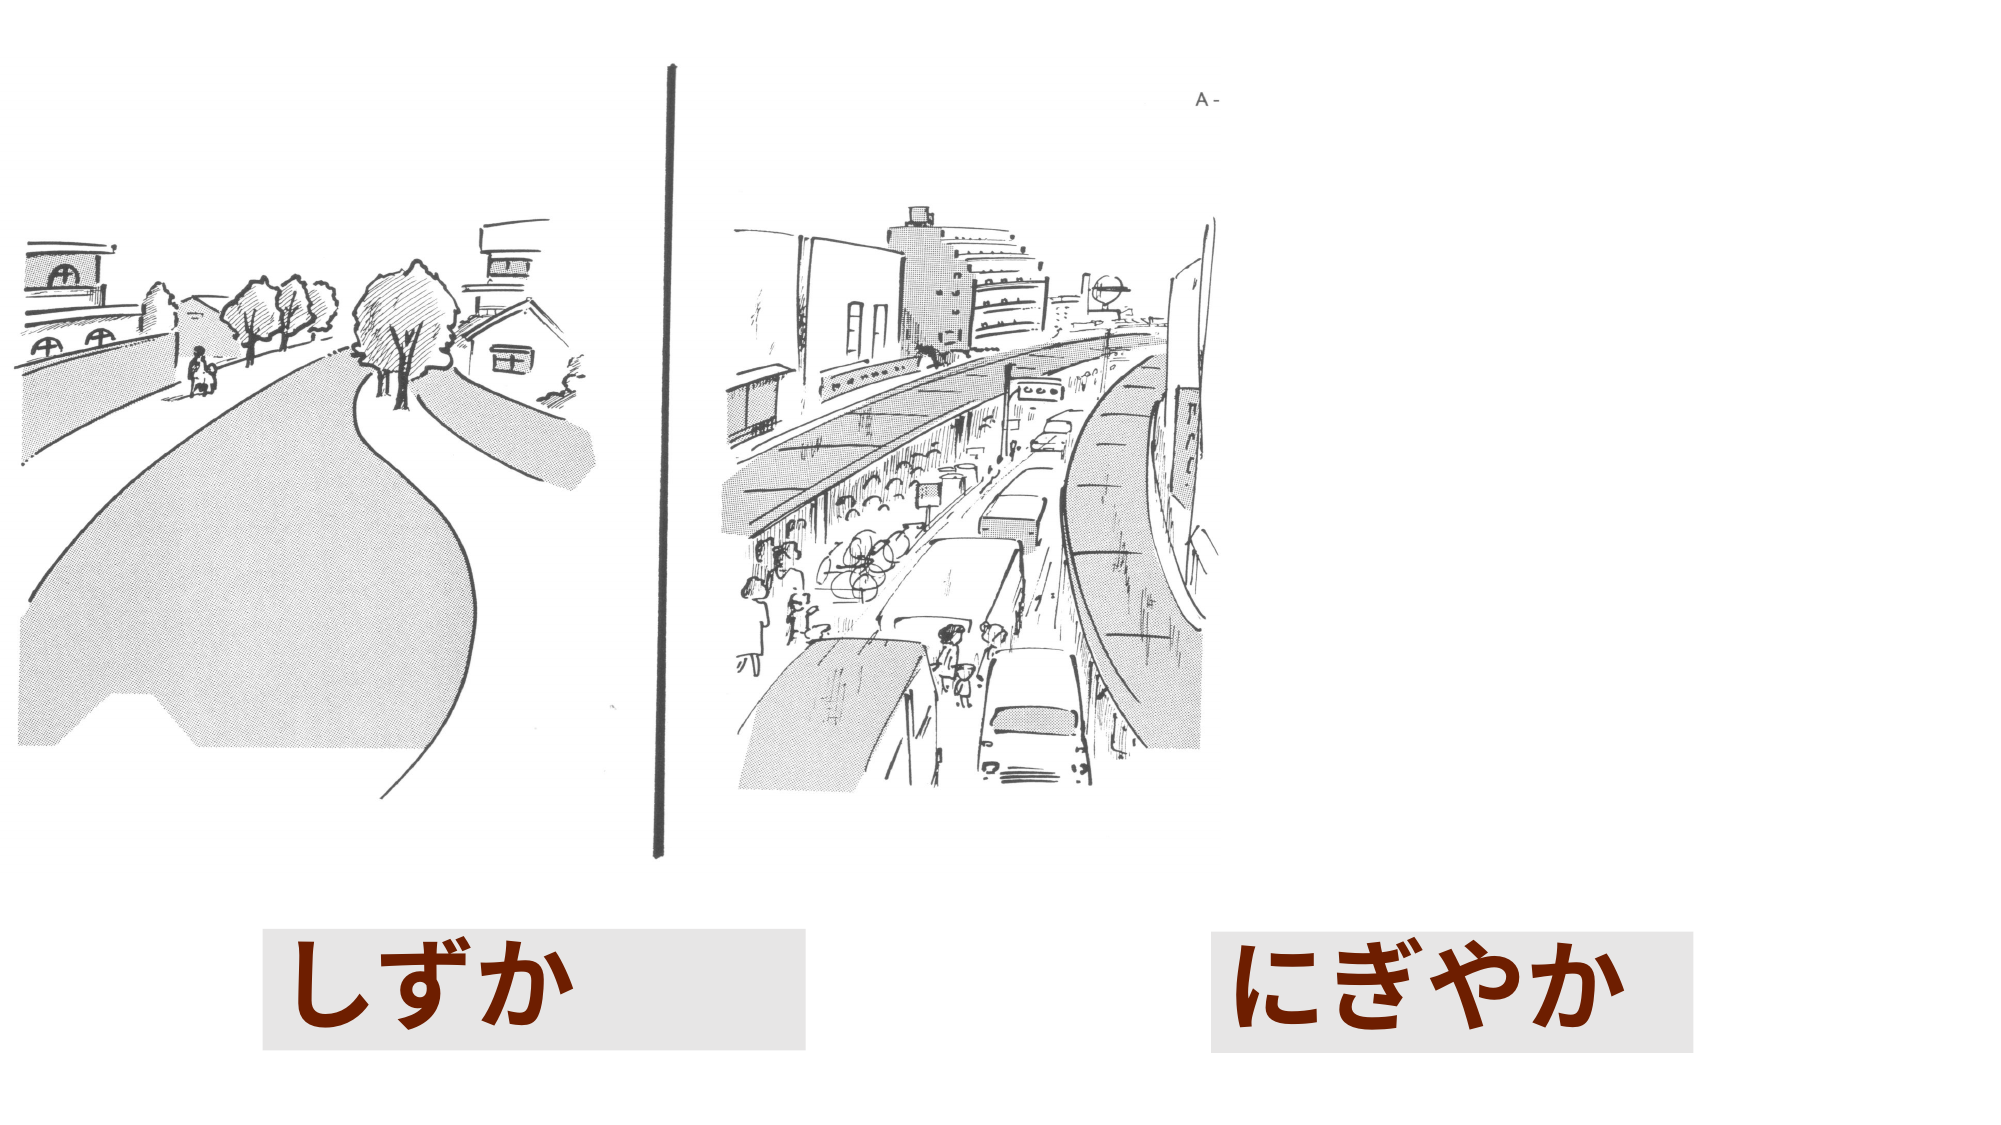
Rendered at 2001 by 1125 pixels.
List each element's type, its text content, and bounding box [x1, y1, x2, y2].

text_box しずか [262, 928, 806, 1051]
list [0, 49, 1221, 873]
text_box にぎやか [1211, 931, 1694, 1053]
